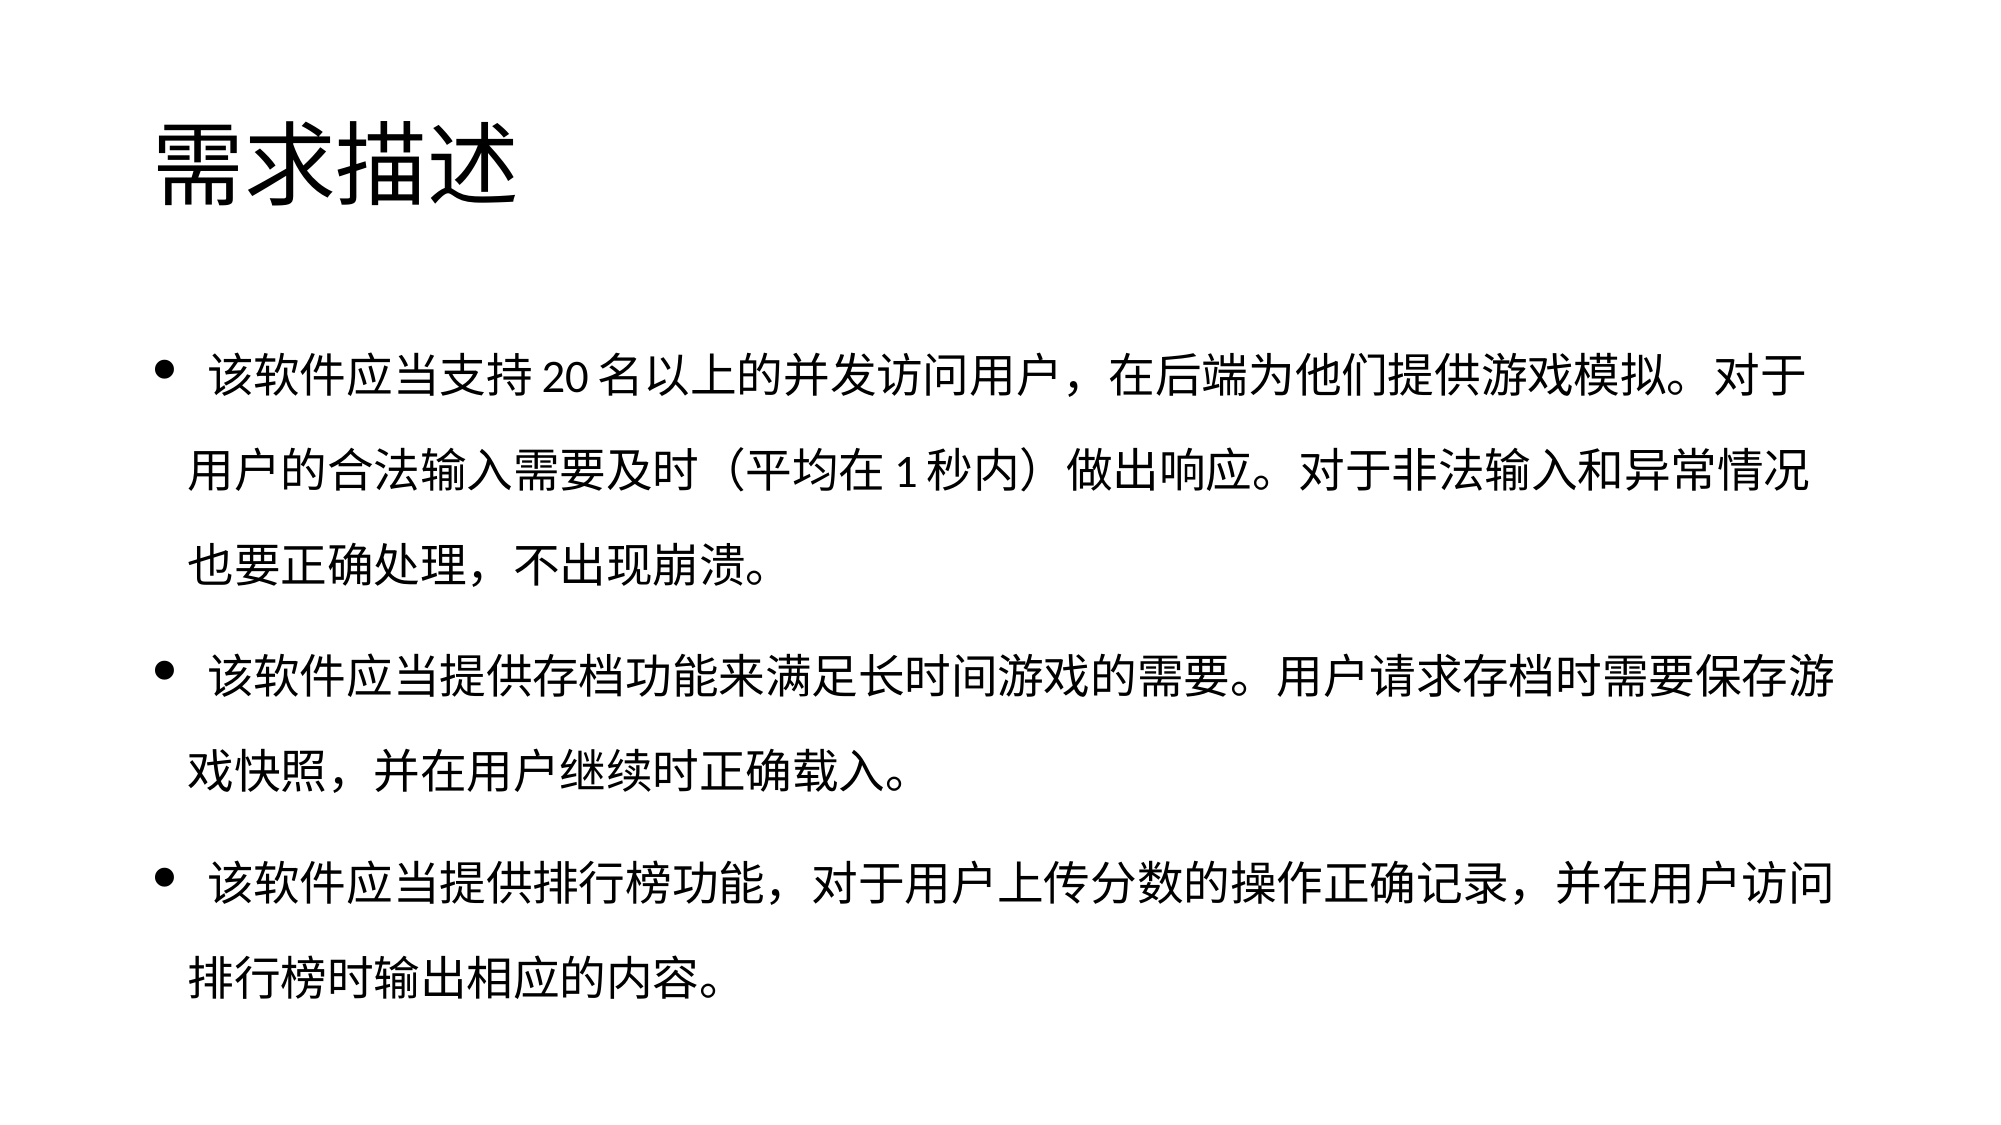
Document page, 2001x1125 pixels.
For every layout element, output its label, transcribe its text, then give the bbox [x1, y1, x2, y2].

title 需求描述 [137, 59, 1863, 278]
list 该软件应当支持20名以上的并发访问用户，在后端为他们提供游戏模拟。对于用户的合法输入需要及时（平均在1秒内）做出响应。对于非法输入和异常情况也要正确处理，不出现崩溃。 该软件应当提供存档功能来满足长时间游戏的需要。用户请求存档时需要保存游戏快照，并在用户继续时正确载入。 该软件应当提供排行榜功能，对于用户上传分数的操作正确记录，并在用户访问排行榜时输出相应的内容。 [137, 299, 1863, 1014]
